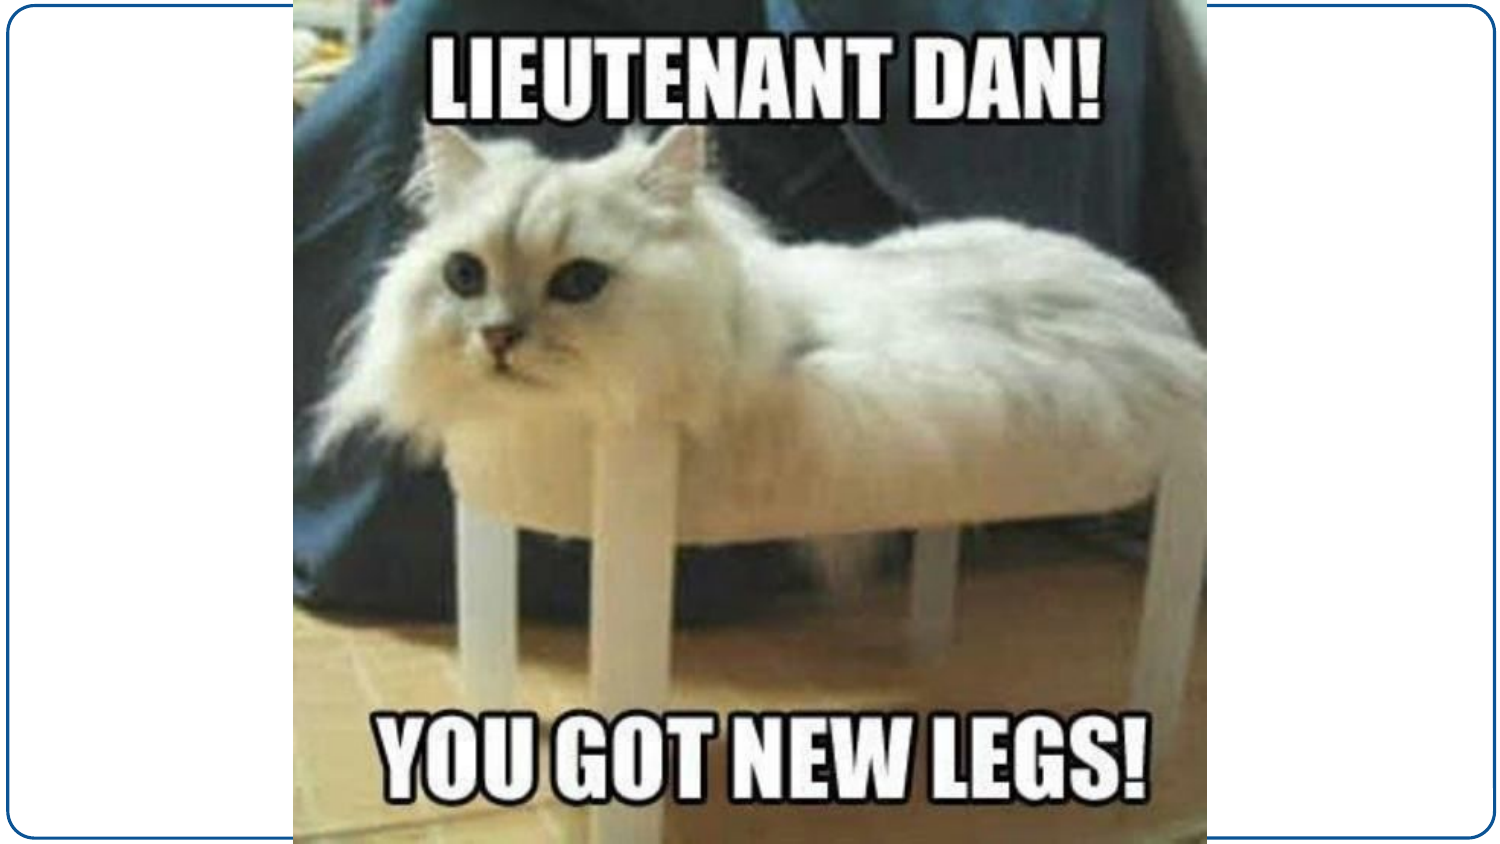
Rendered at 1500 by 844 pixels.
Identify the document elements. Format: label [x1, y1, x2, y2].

picture [293, 0, 1207, 844]
